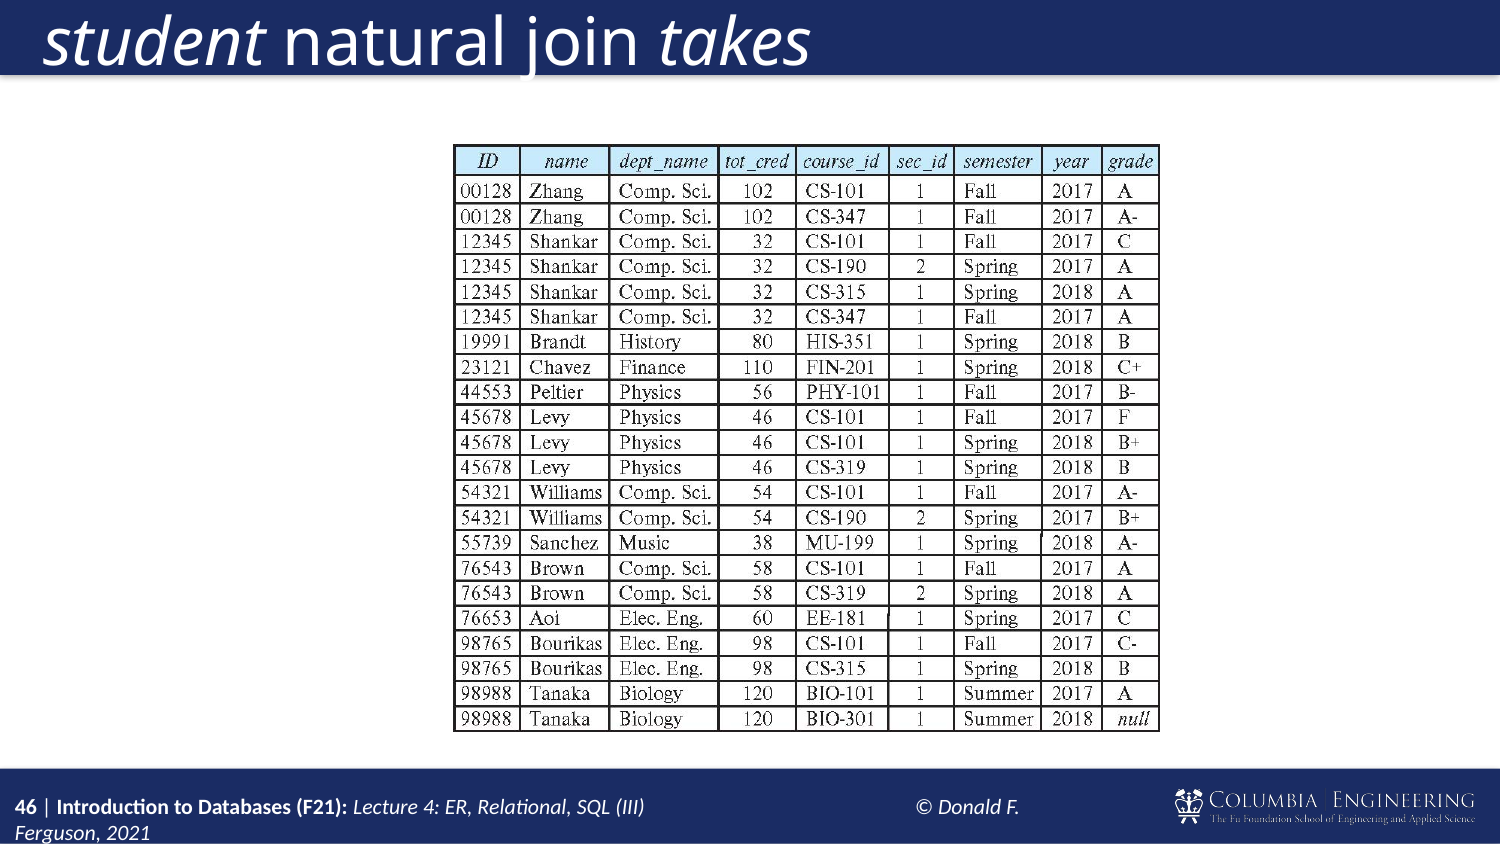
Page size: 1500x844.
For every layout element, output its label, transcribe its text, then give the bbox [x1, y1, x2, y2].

picture [452, 144, 1161, 733]
title student natural join takes [28, 0, 1450, 73]
